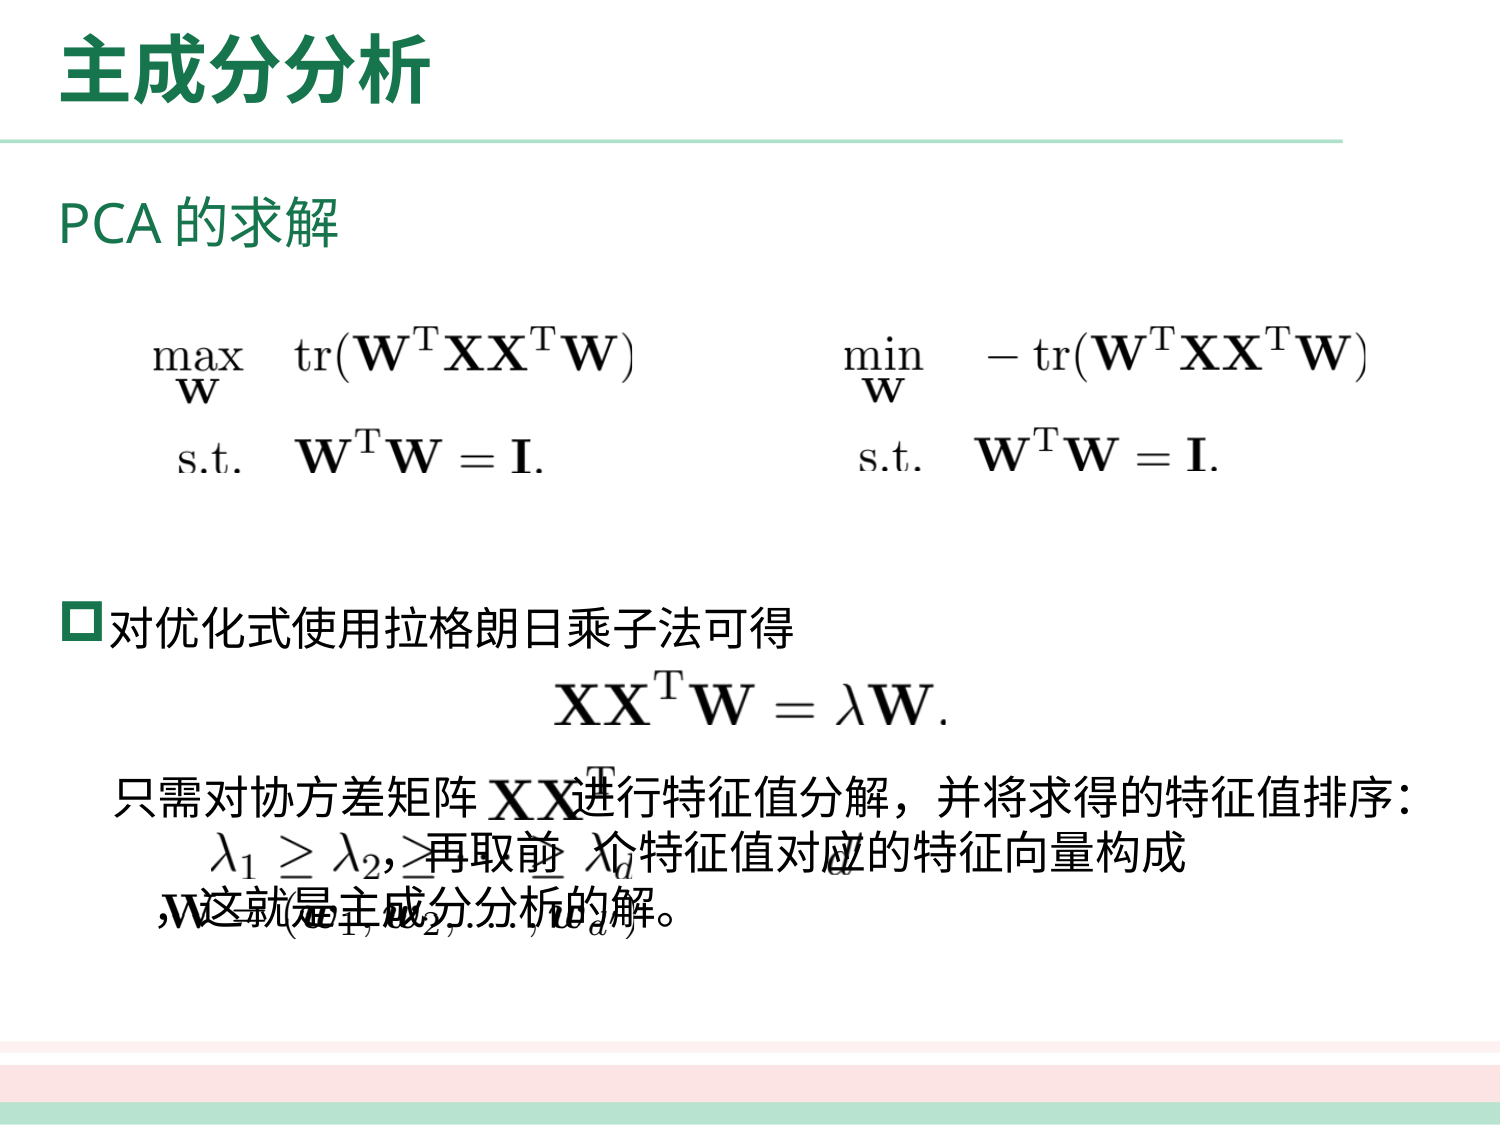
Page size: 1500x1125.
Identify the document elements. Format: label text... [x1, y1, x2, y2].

text_box 只需对协方差矩阵 进行特征值分解，并将求得的特征值排序： ，再取前 个特征值对应的特征向量构成 ，这就是主成分分析的解。 [97, 761, 1459, 942]
picture [827, 832, 862, 875]
list 对优化式使用拉格朗日乘子法可得 [42, 598, 1476, 1125]
picture [553, 670, 946, 725]
title 主成分分析 [42, 8, 1223, 138]
picture [161, 890, 635, 940]
picture [211, 832, 633, 879]
picture [0, 0, 1500, 1125]
picture [487, 766, 615, 820]
list PCA的求解 [42, 188, 1459, 264]
